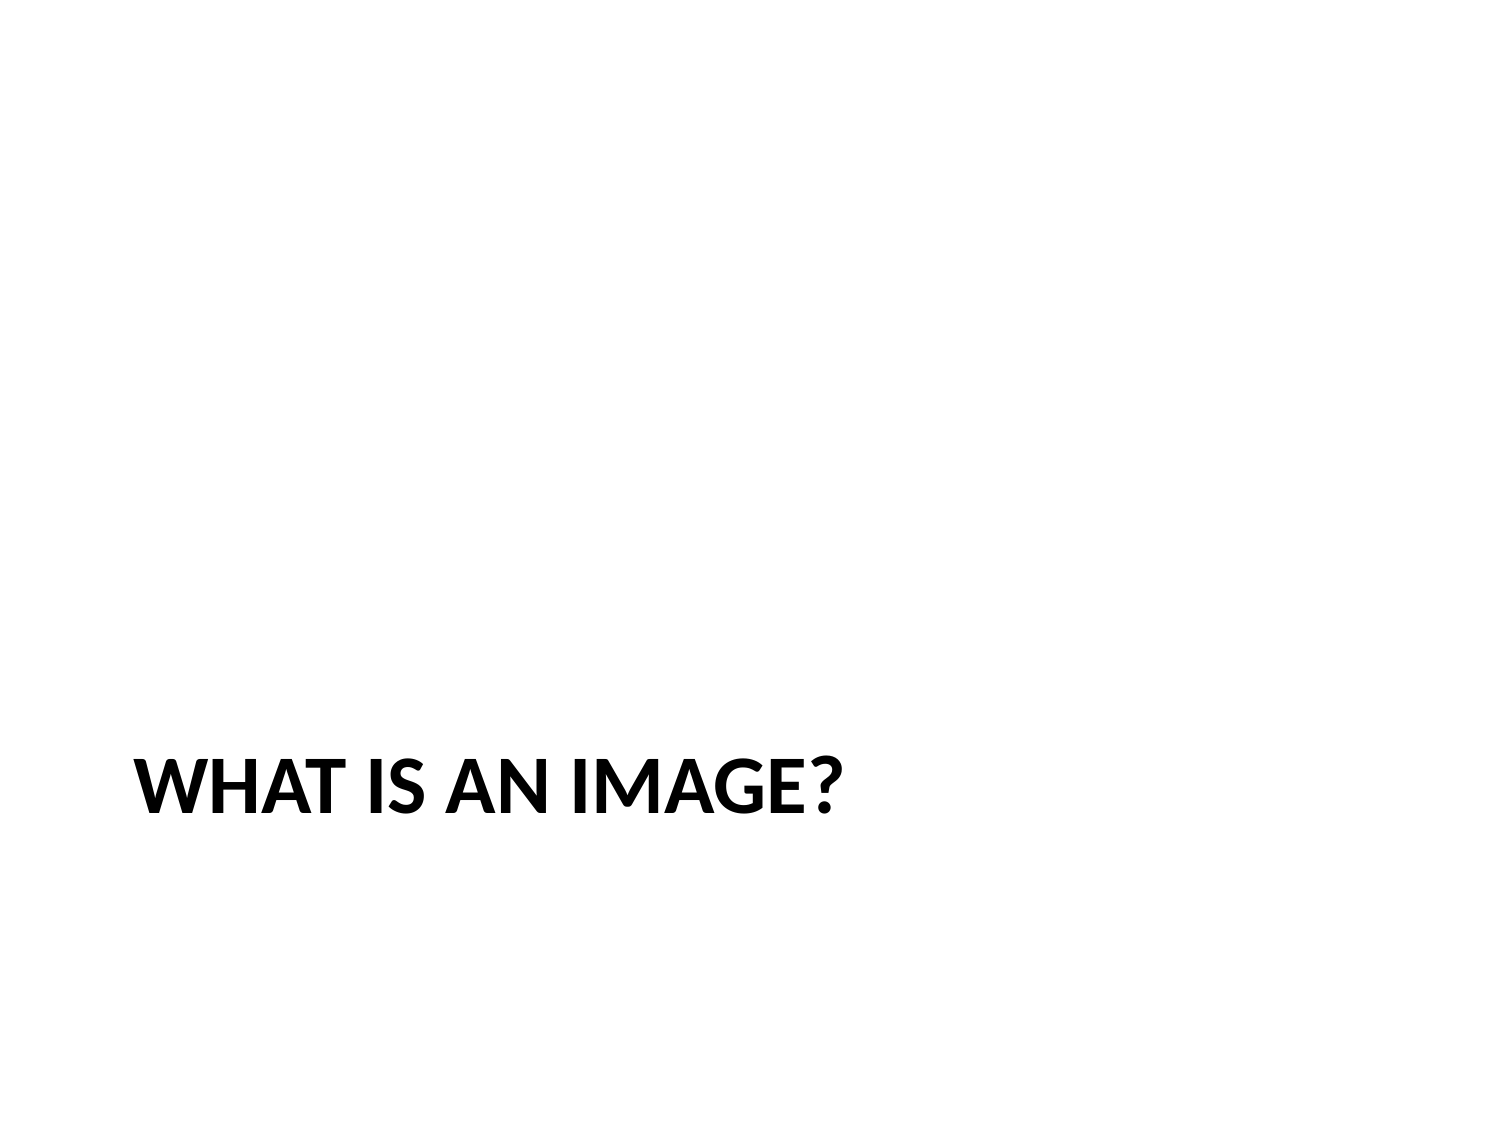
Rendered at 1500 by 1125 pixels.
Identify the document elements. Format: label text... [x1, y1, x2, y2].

title What Is an Image? [118, 722, 1394, 947]
